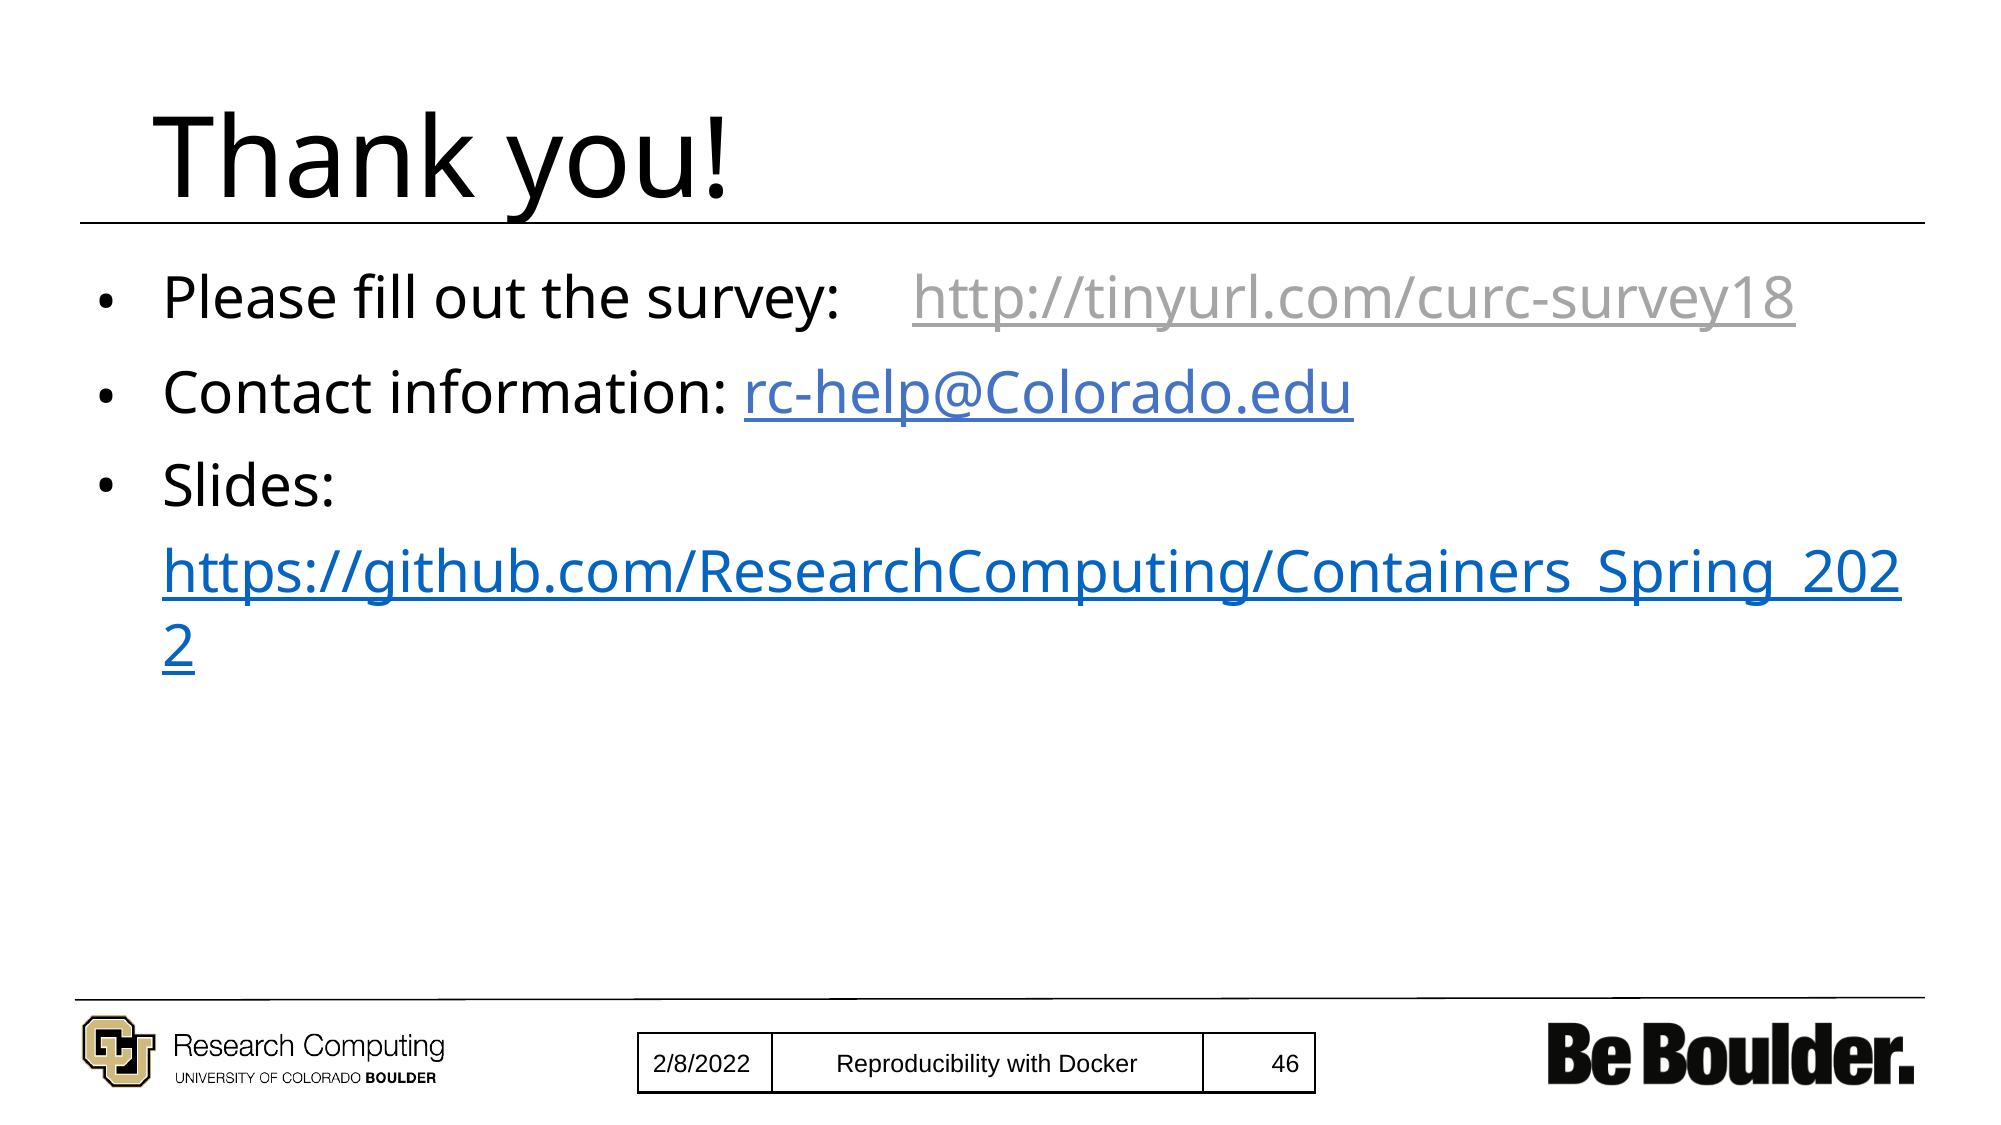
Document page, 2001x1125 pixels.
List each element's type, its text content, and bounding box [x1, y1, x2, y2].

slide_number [637, 1032, 771, 1094]
list Please fill out the survey: http://tinyurl.com/curc-survey18 Contact information: rc-help@Colorado.edu Slides: https://github.com/ResearchComputing/Containers_Spring_2022 [72, 236, 1937, 1014]
footer Reproducibility with Docker [771, 1032, 1202, 1094]
picture [1524, 1015, 1938, 1088]
slide_number ‹#› [1202, 1032, 1316, 1094]
title Thank you! [137, 52, 1863, 236]
picture [81, 1015, 444, 1088]
